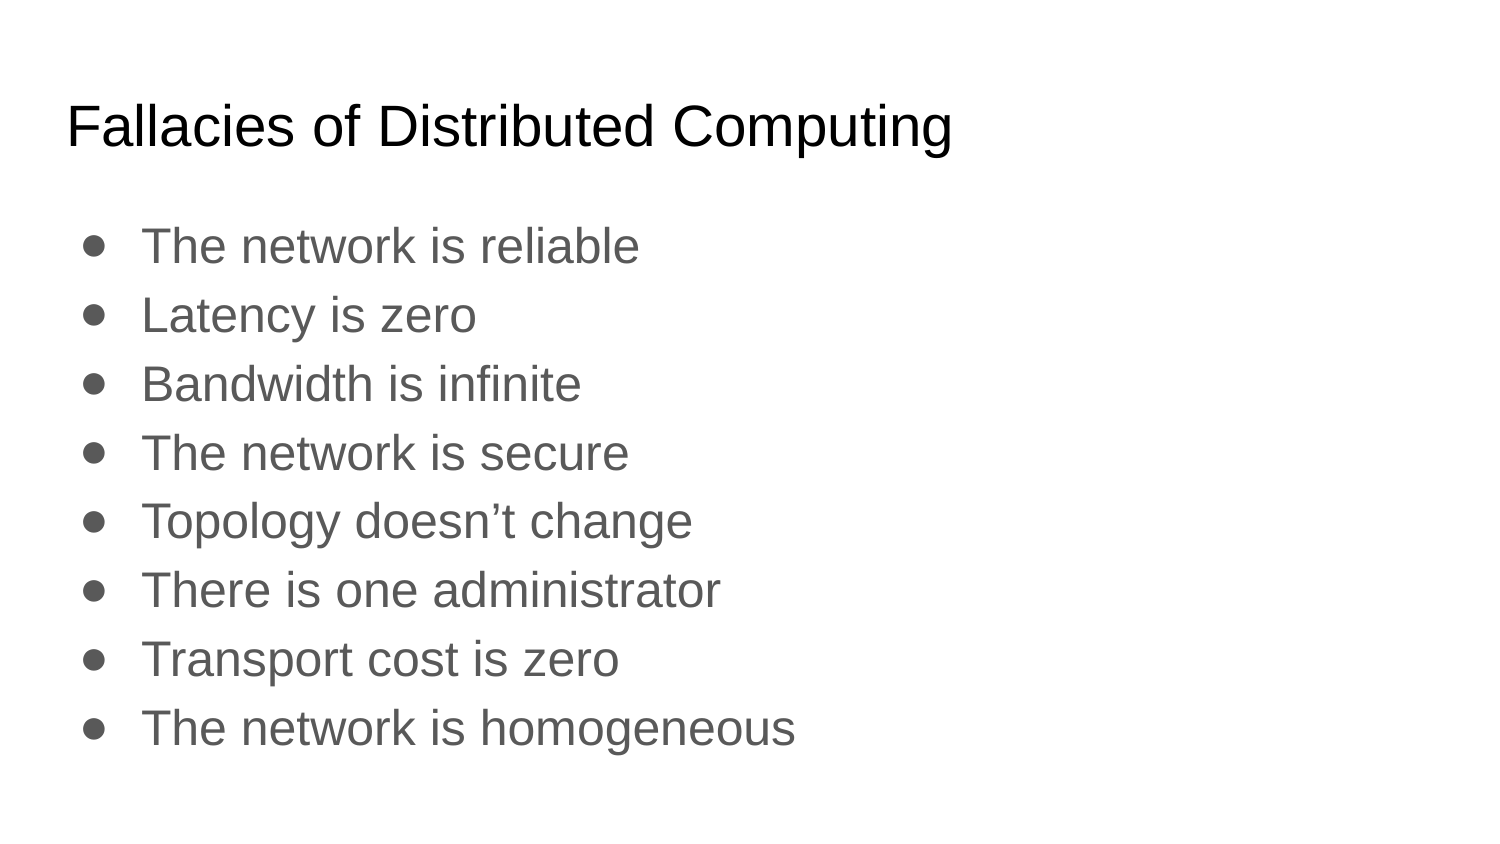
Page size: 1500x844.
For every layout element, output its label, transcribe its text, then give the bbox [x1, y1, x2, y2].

title Fallacies of Distributed Computing [51, 72, 1449, 167]
list The network is reliable Latency is zero Bandwidth is infinite The network is secure Topology doesn’t change There is one administrator Transport cost is zero The network is homogeneous [51, 189, 1449, 750]
